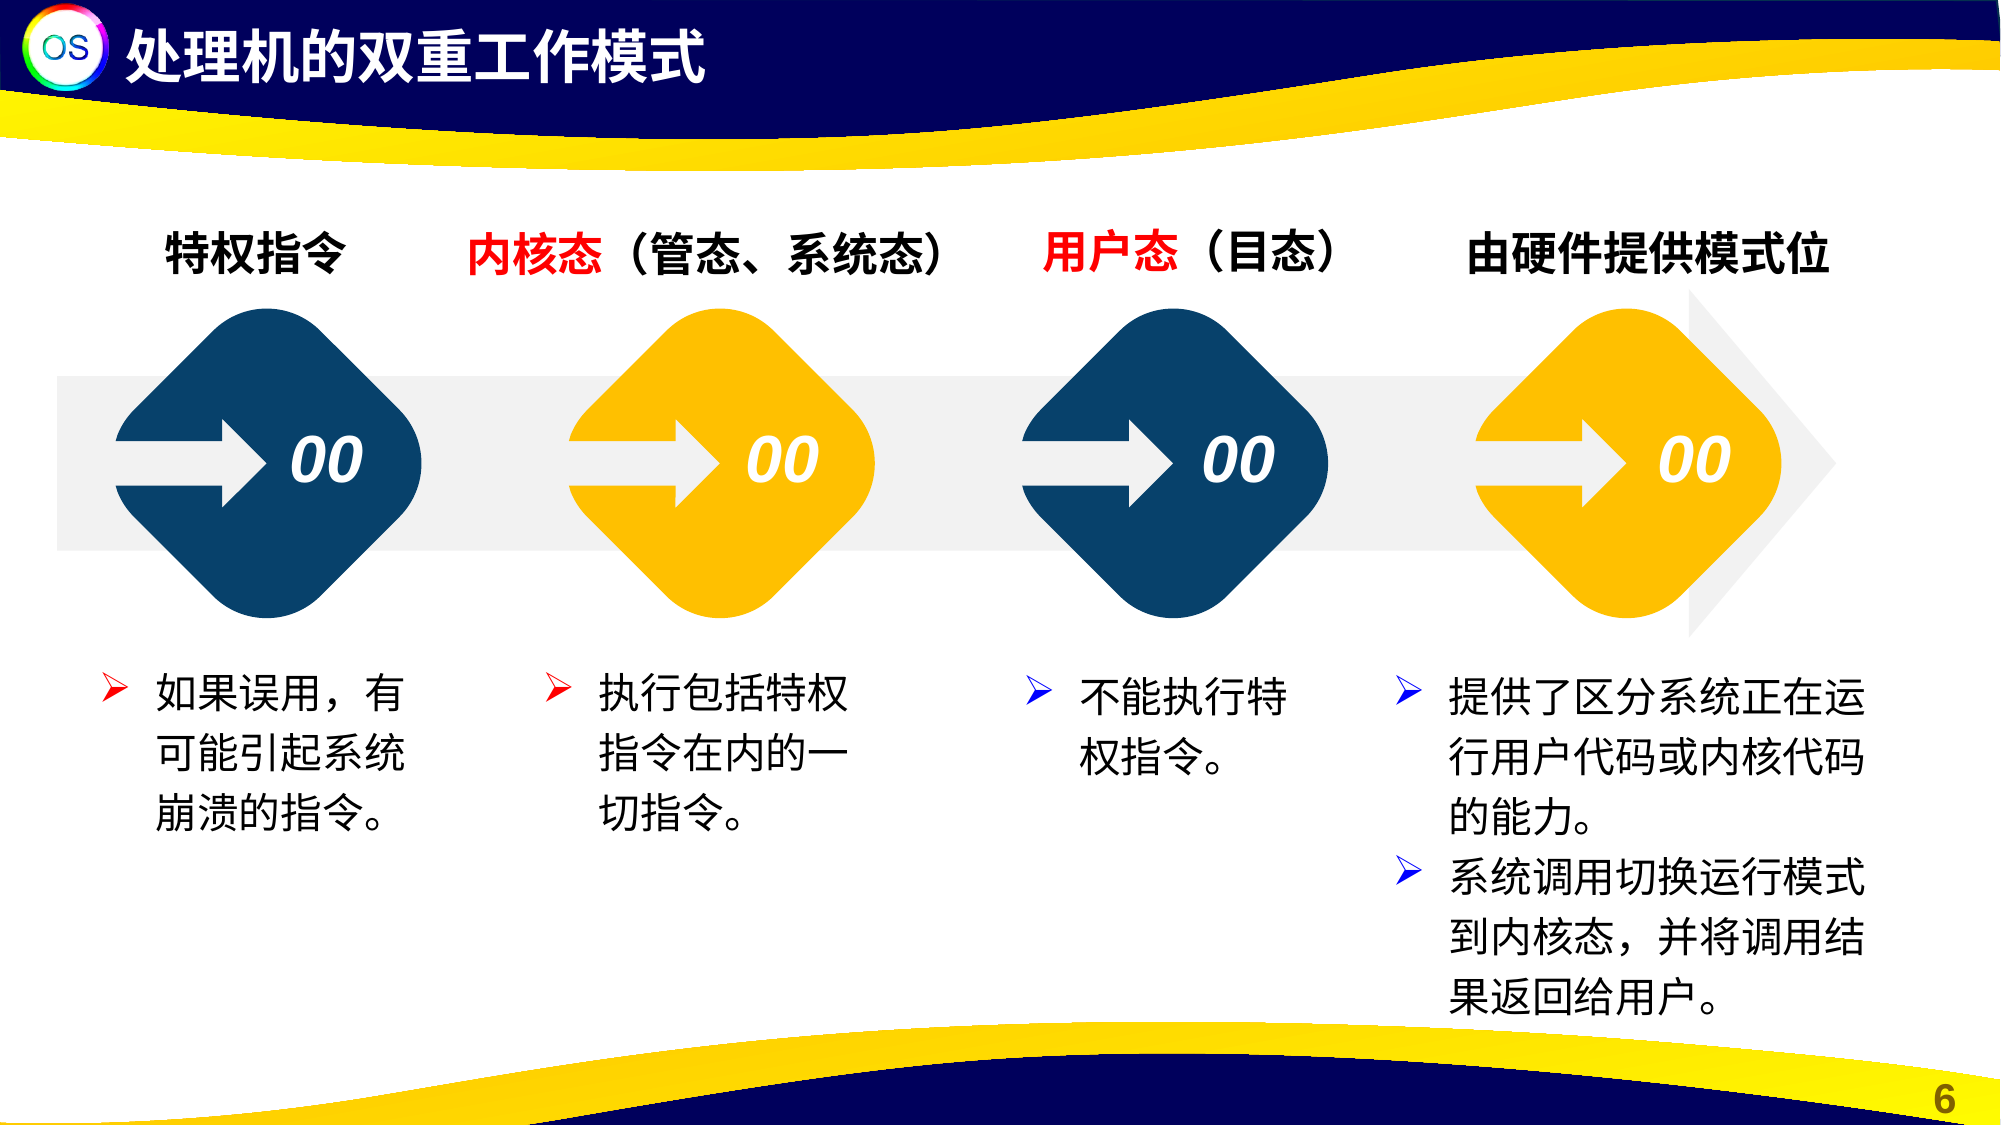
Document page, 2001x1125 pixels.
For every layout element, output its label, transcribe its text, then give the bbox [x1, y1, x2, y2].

text_box 处理机的双重工作模式 [109, 12, 1263, 98]
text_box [35, 212, 1903, 894]
picture [22, 3, 109, 91]
